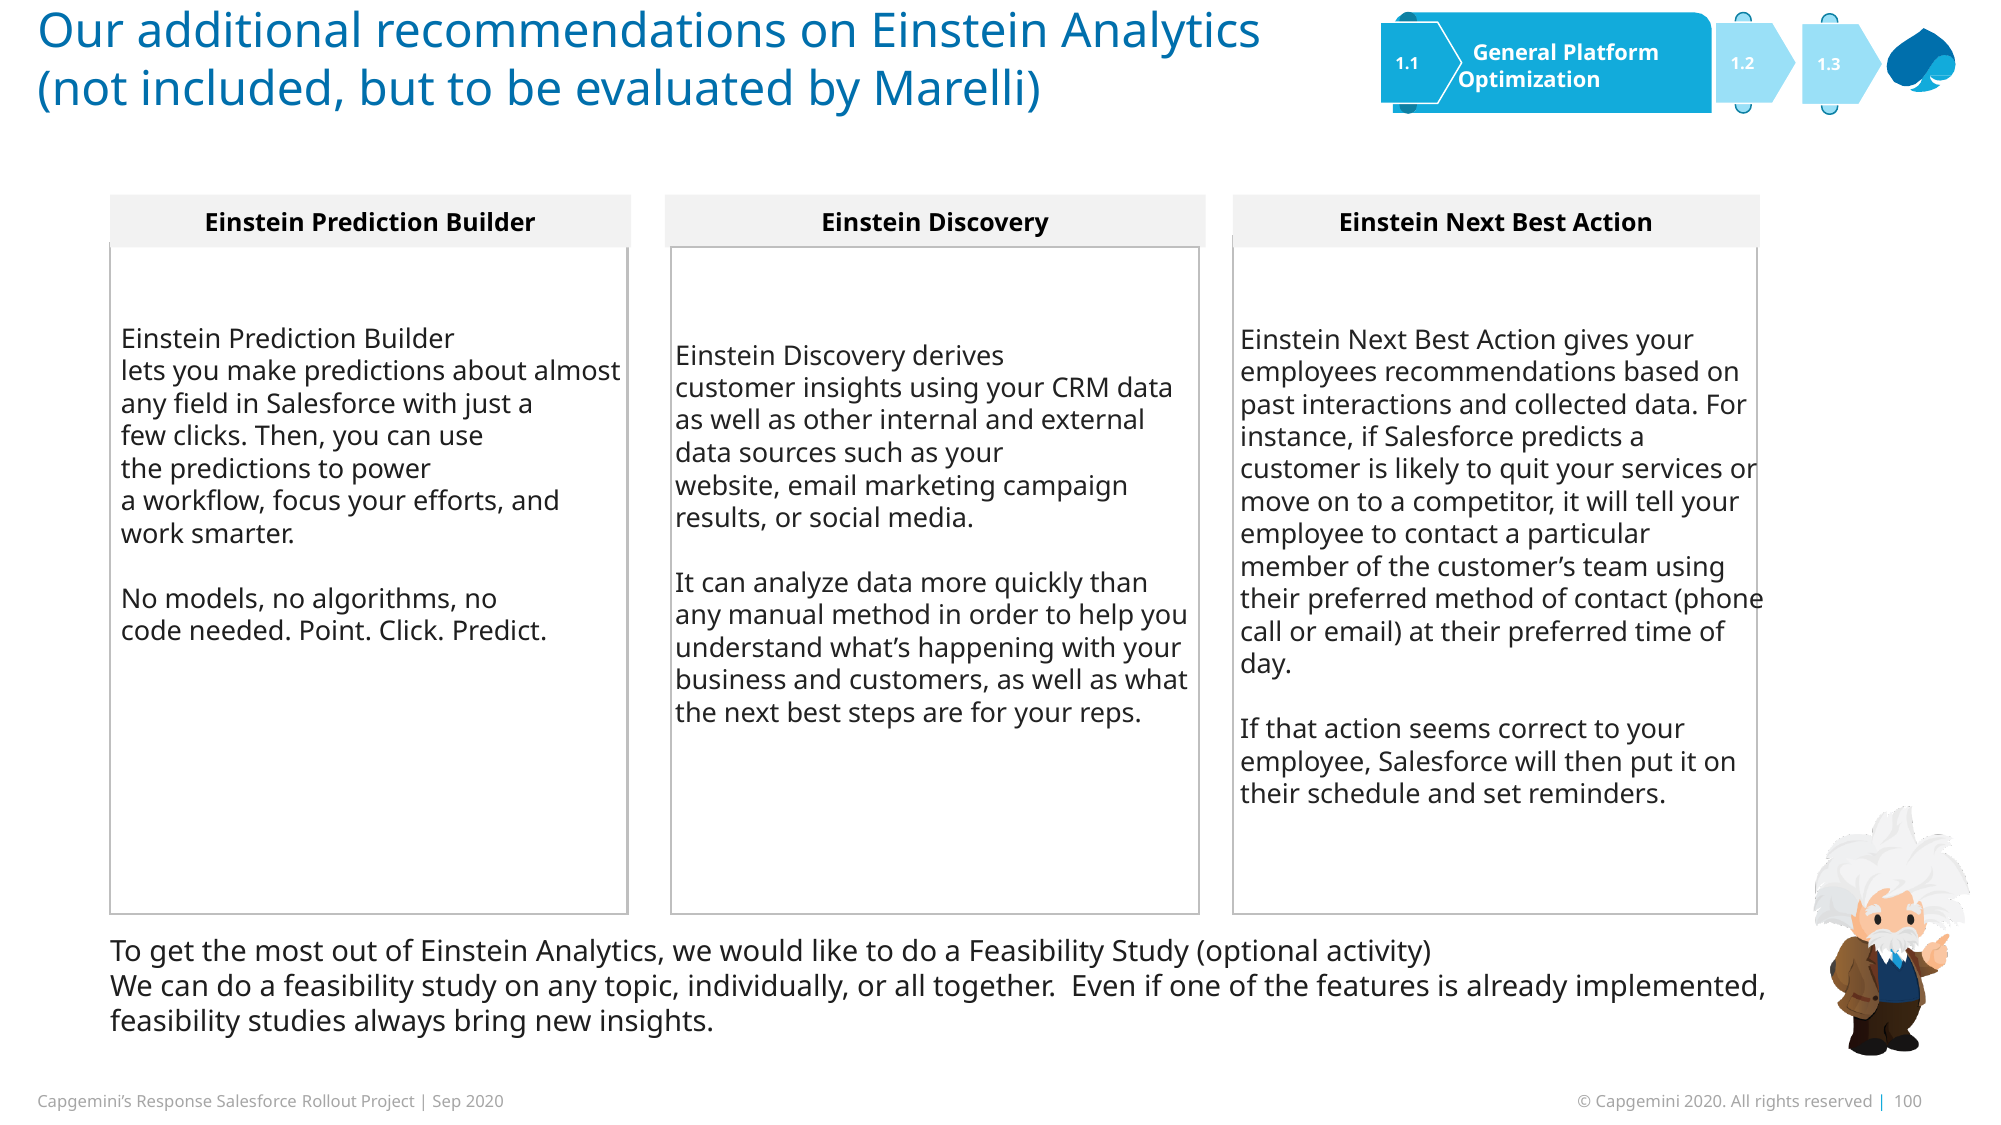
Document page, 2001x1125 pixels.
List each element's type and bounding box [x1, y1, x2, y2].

text_box [1232, 194, 1765, 915]
title [37, 0, 1815, 182]
text_box [1815, 13, 1883, 115]
picture [1752, 791, 2000, 1069]
footer [35, 1088, 548, 1125]
text_box [110, 194, 632, 915]
text_box [110, 931, 1752, 1037]
text_box [664, 194, 1206, 915]
text_box [1575, 1088, 1963, 1125]
